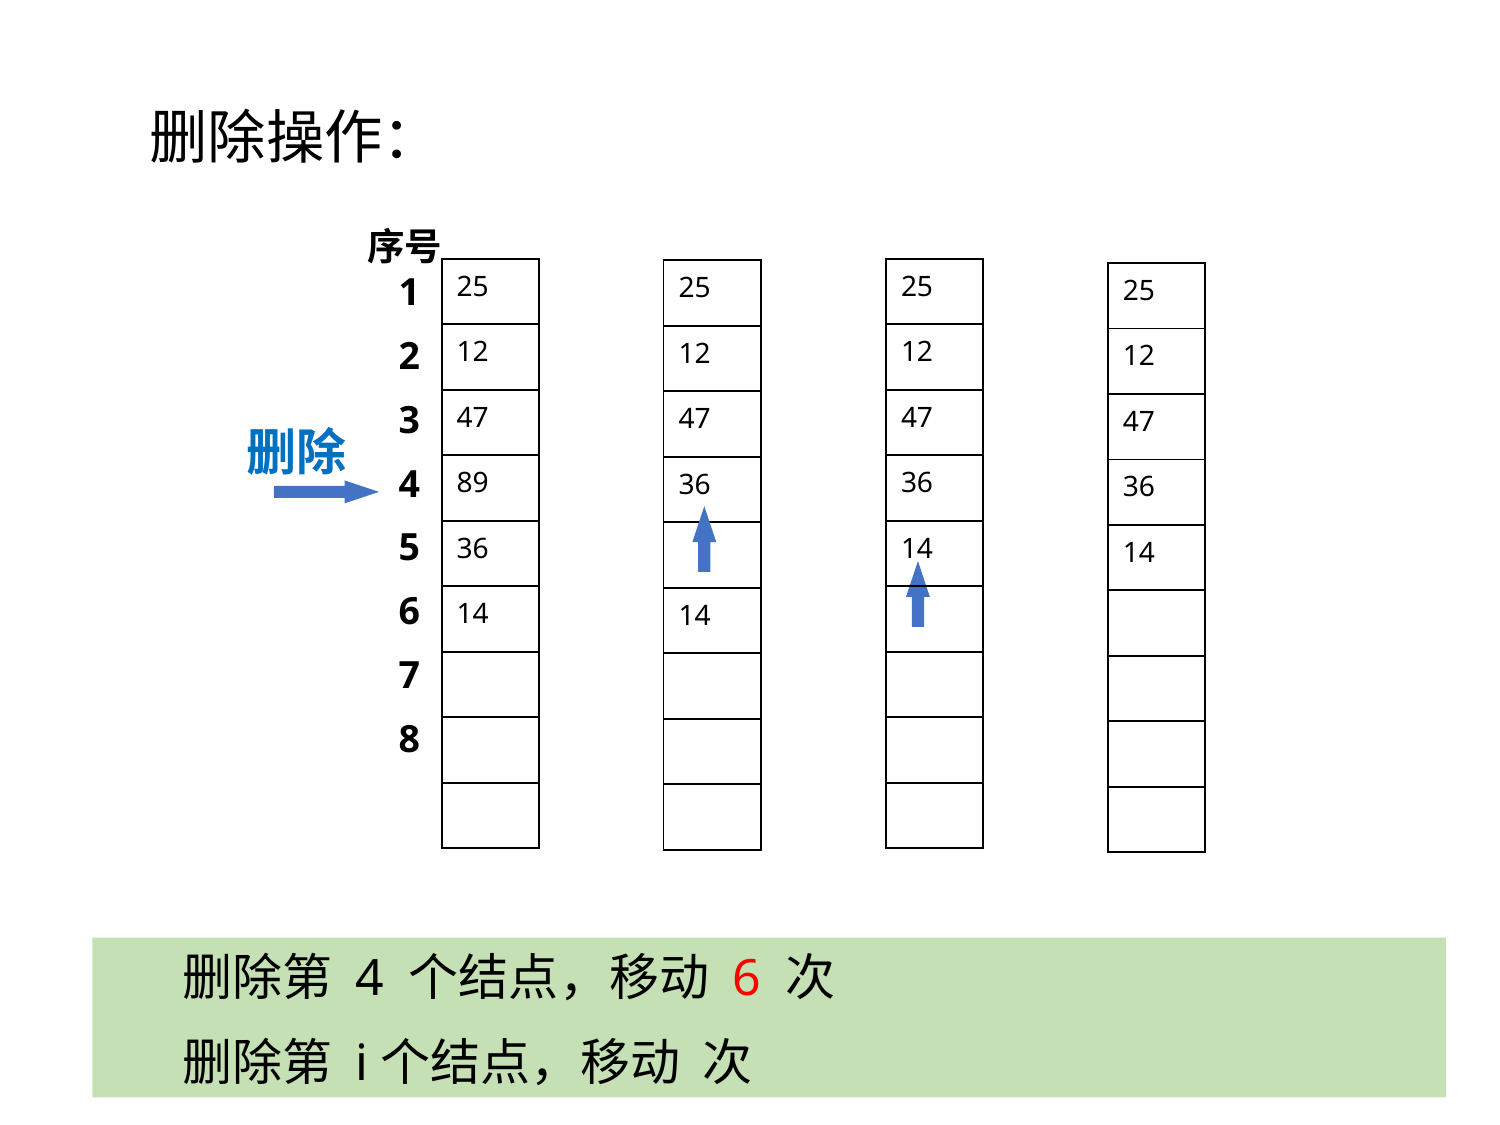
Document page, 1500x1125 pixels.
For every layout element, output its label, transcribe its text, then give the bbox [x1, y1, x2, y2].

table_cell 36 [887, 456, 982, 520]
table_cell [1109, 722, 1204, 786]
text_box 删除 [196, 413, 397, 488]
table_cell [887, 718, 982, 782]
table_cell 12 [1109, 329, 1204, 393]
table_cell [664, 785, 760, 849]
table_cell 36 [1109, 460, 1204, 524]
text_box [274, 488, 377, 503]
table_cell [1109, 591, 1204, 655]
table_cell 36 [664, 458, 760, 521]
table_header 25 [887, 260, 982, 323]
text_box 序号1 2 3 4 5 6 7 8 [352, 215, 466, 768]
table_cell [887, 587, 982, 651]
table_cell 12 [664, 327, 760, 390]
table_cell 47 [664, 392, 760, 456]
table_cell 14 [1109, 526, 1204, 589]
table_cell [1109, 788, 1204, 851]
table_cell 89 [443, 456, 538, 520]
table_cell 47 [887, 391, 982, 454]
table_cell [443, 653, 538, 716]
table_cell 14 [443, 587, 538, 651]
table_header 25 [664, 261, 760, 325]
table_cell 47 [1109, 395, 1204, 459]
table_cell 12 [887, 325, 982, 389]
table_cell 14 [887, 522, 982, 585]
table_cell 47 [443, 391, 538, 454]
table_cell [1109, 657, 1204, 720]
text_box 删除操作： [134, 93, 886, 178]
text_box [693, 508, 716, 572]
table_cell [664, 654, 760, 718]
table_cell [664, 720, 760, 783]
table_cell [443, 784, 538, 847]
table_cell 14 [664, 589, 760, 652]
table_cell [887, 784, 982, 847]
table_cell [443, 718, 538, 782]
table_header 25 [1109, 264, 1204, 328]
table_cell 36 [443, 522, 538, 585]
table_header 25 [443, 260, 538, 323]
table_cell 12 [443, 325, 538, 389]
table_cell [887, 653, 982, 716]
table_cell [664, 523, 760, 587]
